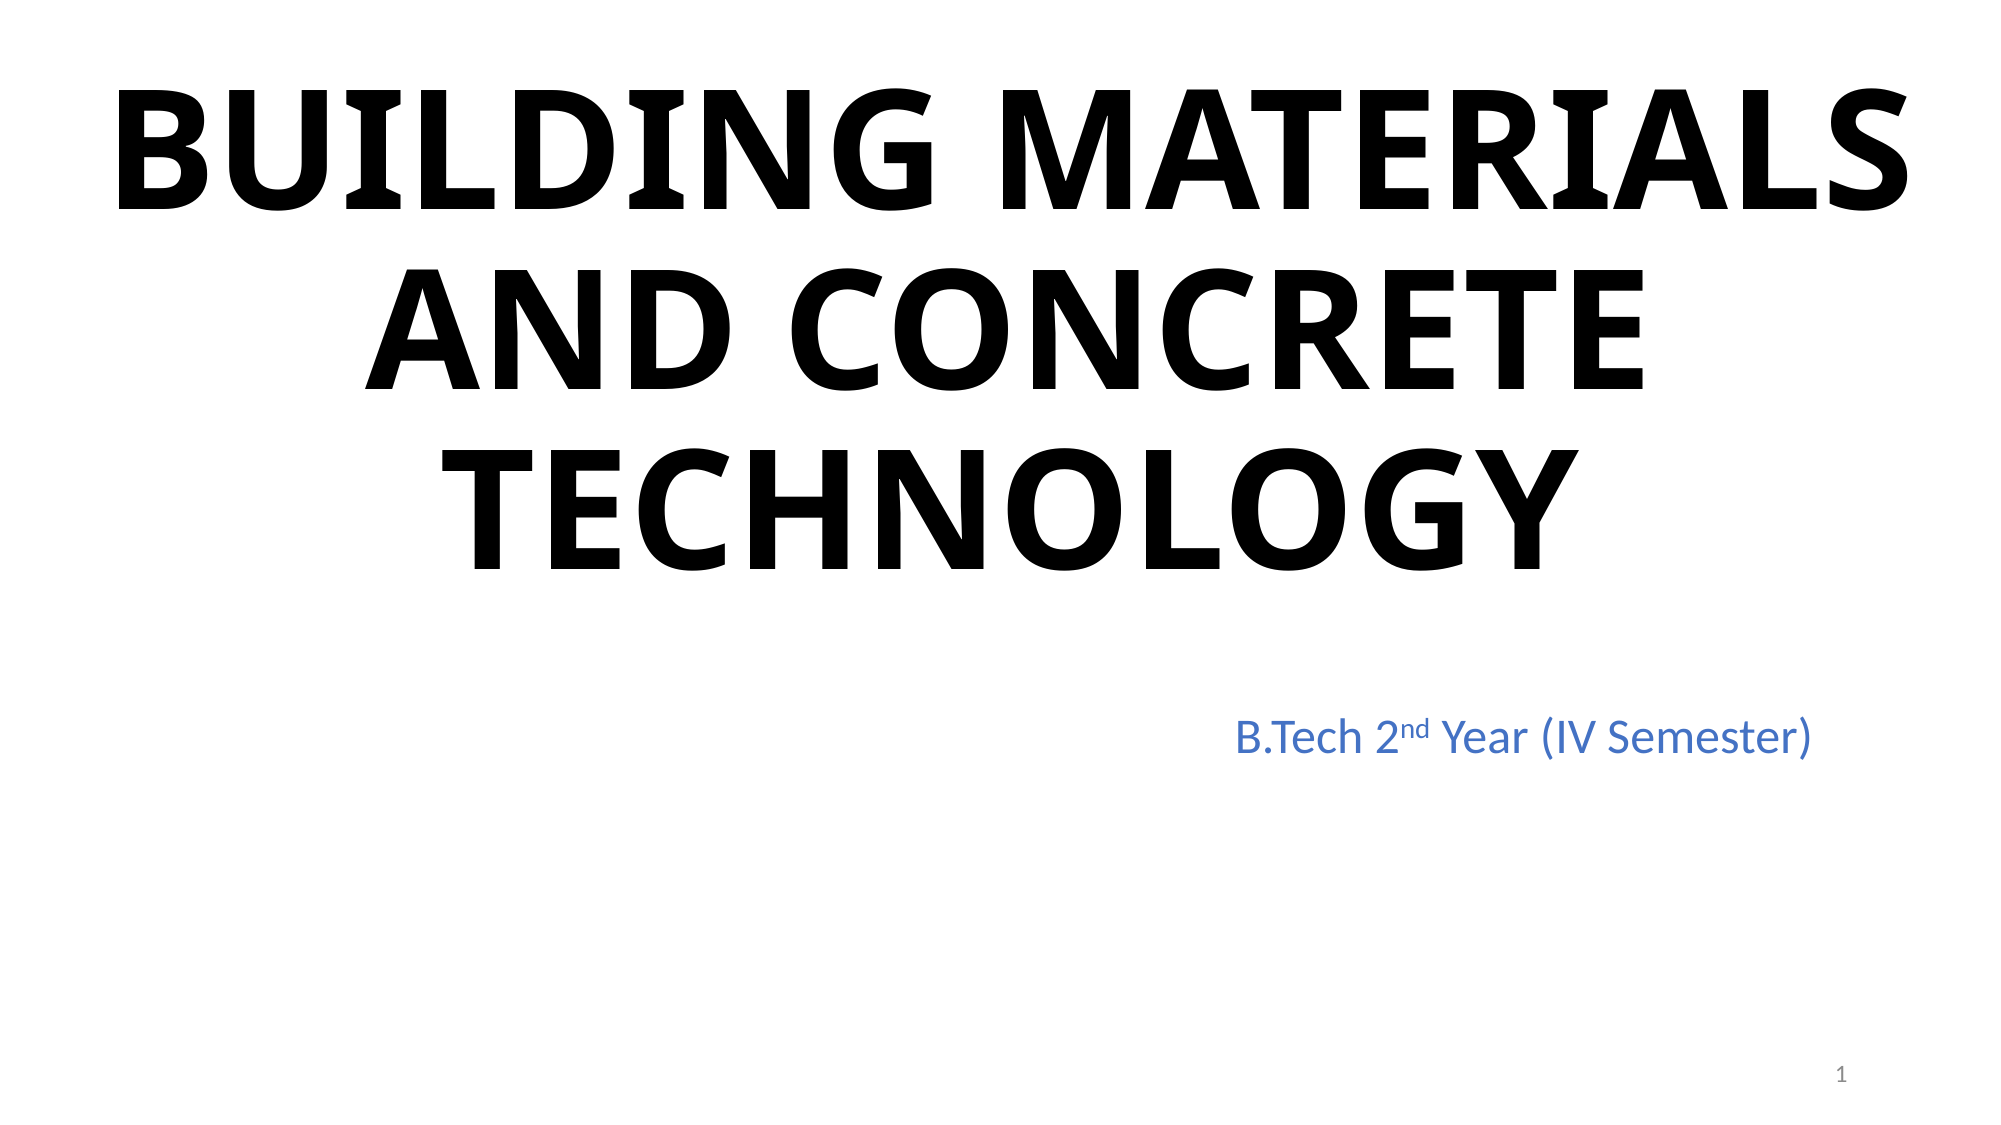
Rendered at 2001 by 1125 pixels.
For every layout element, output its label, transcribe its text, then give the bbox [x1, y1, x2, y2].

slide_number 1 [1412, 1042, 1863, 1103]
subtitle B.Tech 2nd Year (IV Semester) [1103, 702, 1945, 975]
title BUILDING MATERIALS AND CONCRETE TECHNOLOGY [61, 55, 1959, 614]
